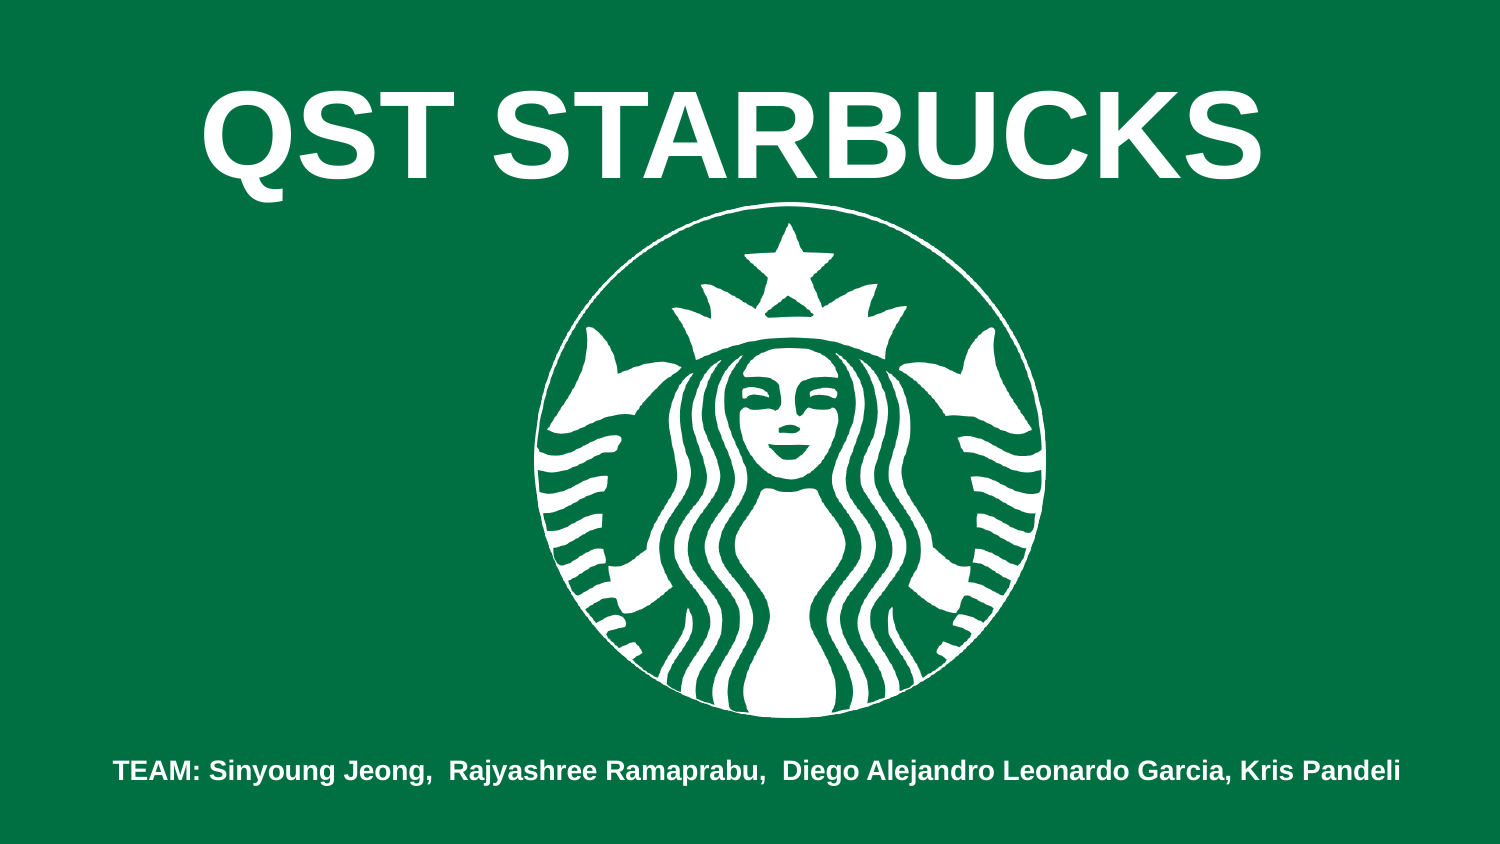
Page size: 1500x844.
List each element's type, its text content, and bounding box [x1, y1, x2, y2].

text_box QST STARBUCKS [100, 53, 1399, 365]
picture [533, 202, 1046, 718]
text_box TEAM: Sinyoung Jeong, Rajyashree Ramaprabu, Diego Alejandro Leonardo Garcia, Kris Pandeli [54, 745, 1469, 794]
